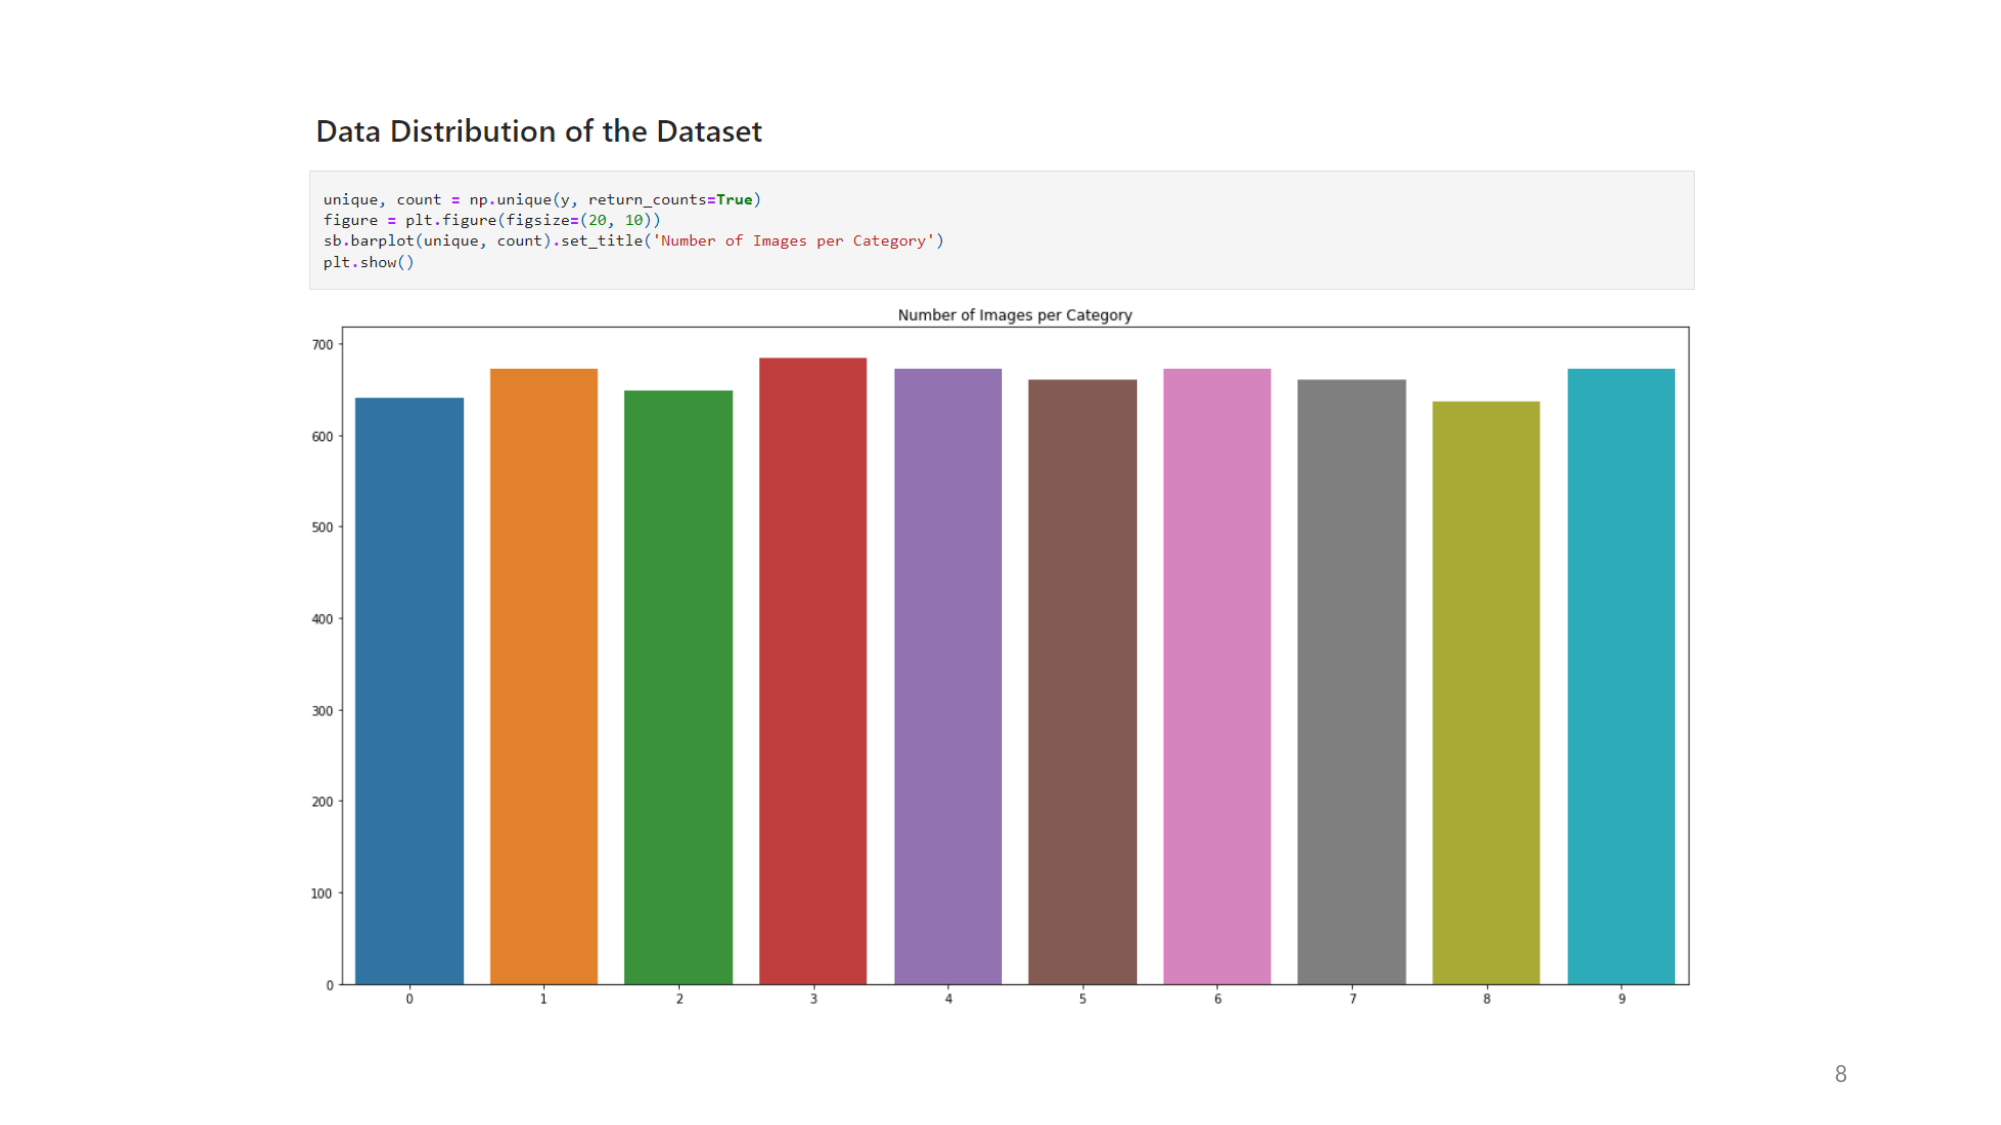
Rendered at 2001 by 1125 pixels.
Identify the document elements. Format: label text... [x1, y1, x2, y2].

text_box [298, 115, 1702, 1010]
slide_number 8 [1412, 1042, 1863, 1103]
